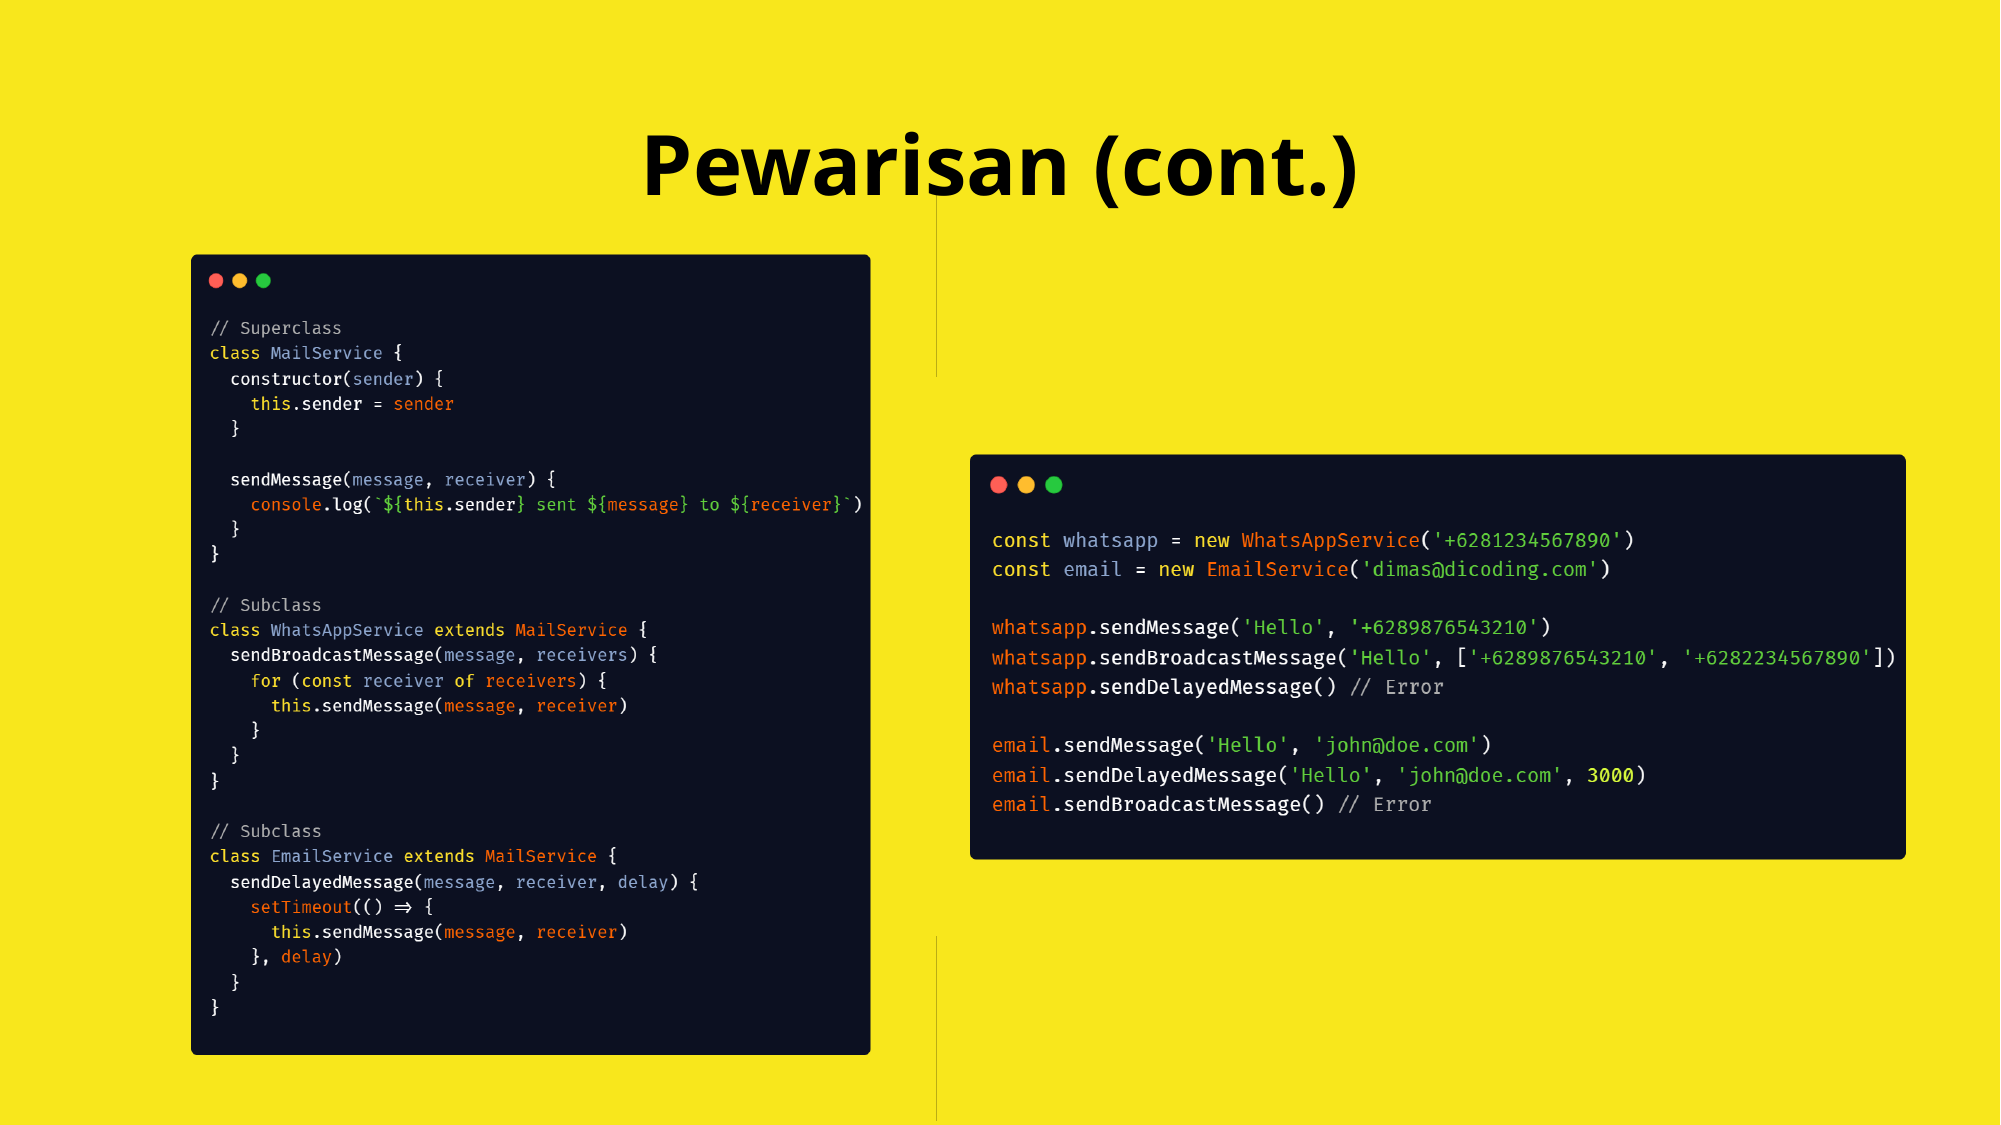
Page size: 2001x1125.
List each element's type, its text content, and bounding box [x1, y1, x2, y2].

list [892, 376, 1983, 936]
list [124, 189, 937, 1121]
title Pewarisan (cont.) [137, 59, 1863, 278]
